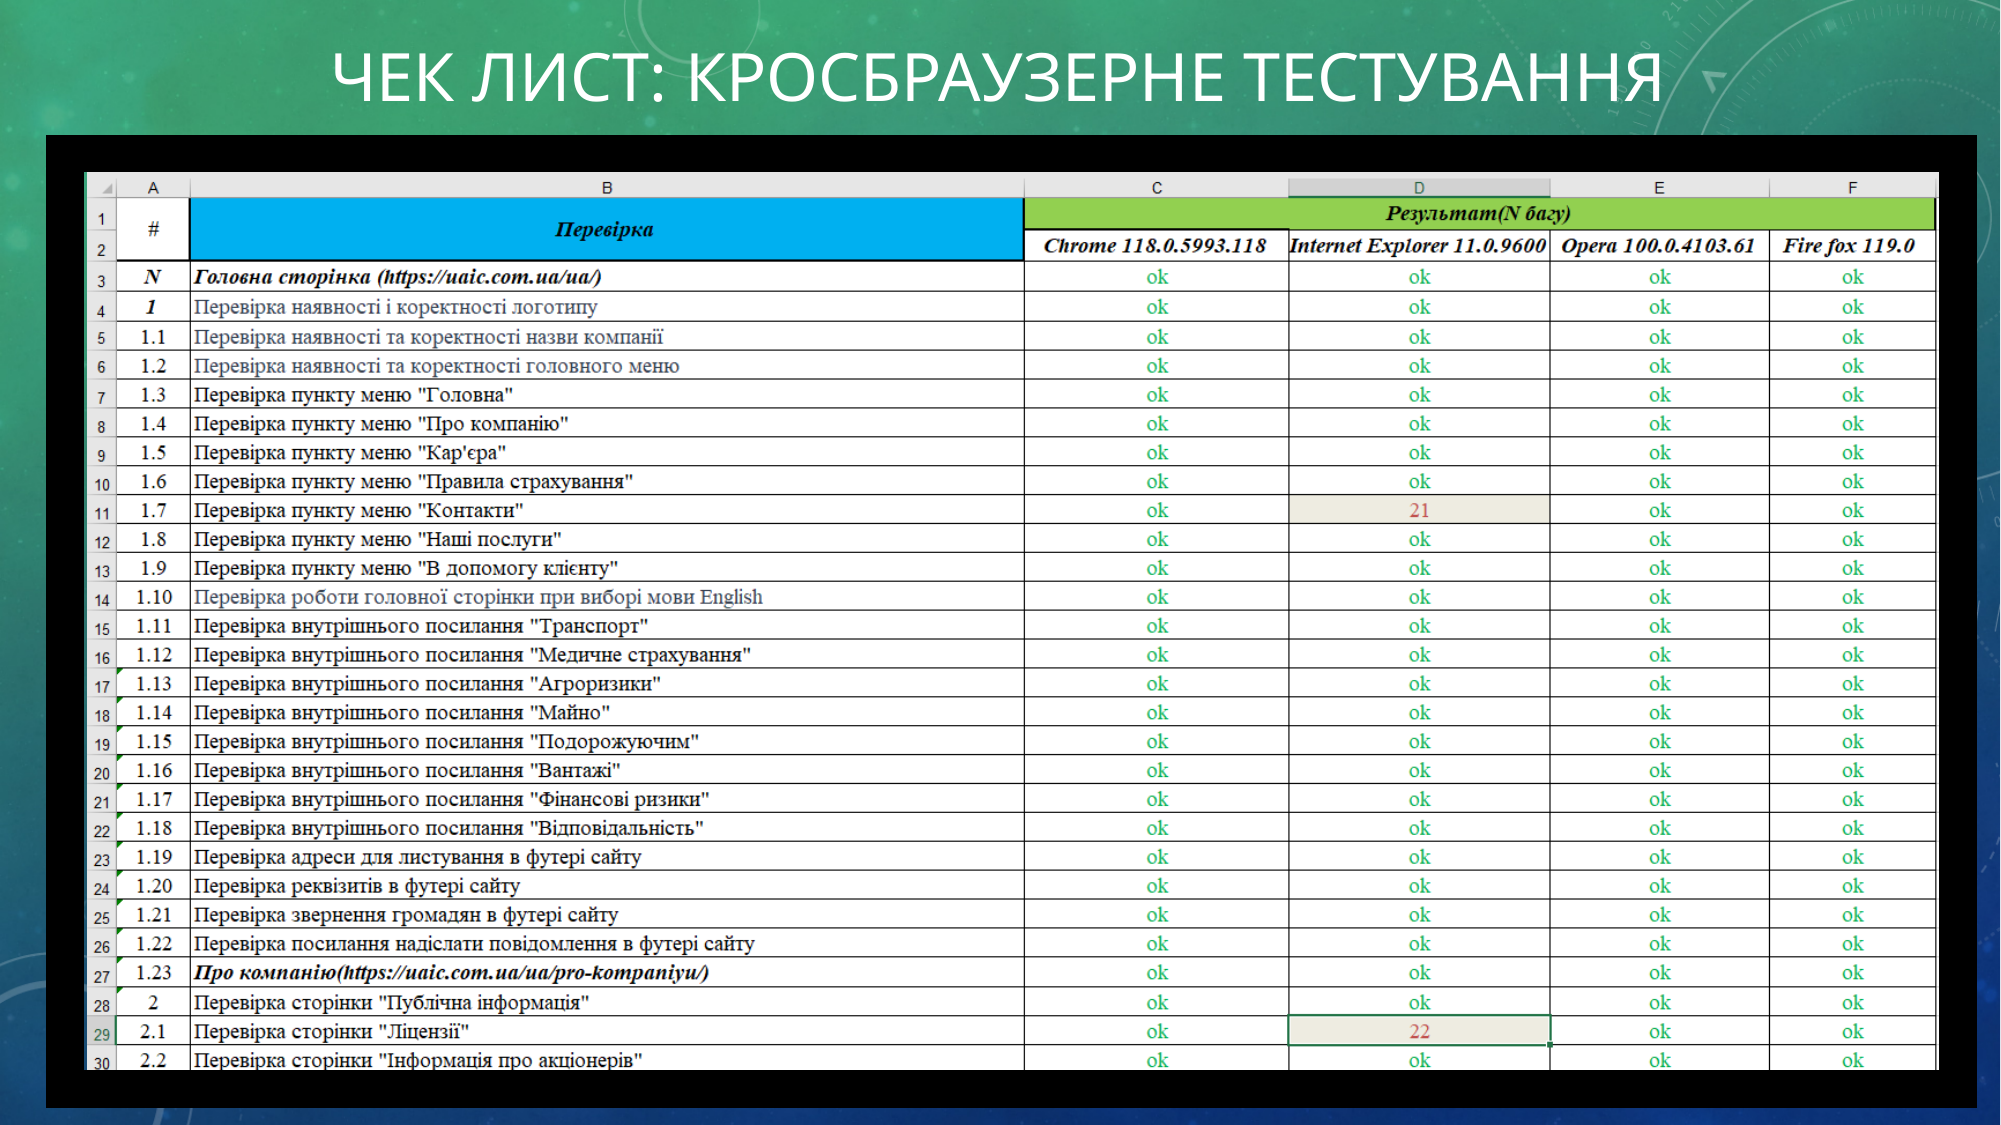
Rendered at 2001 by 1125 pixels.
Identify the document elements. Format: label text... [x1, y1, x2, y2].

picture [0, 0, 2001, 1125]
title Чек лист: Кросбраузерне тестування [151, 26, 1847, 123]
